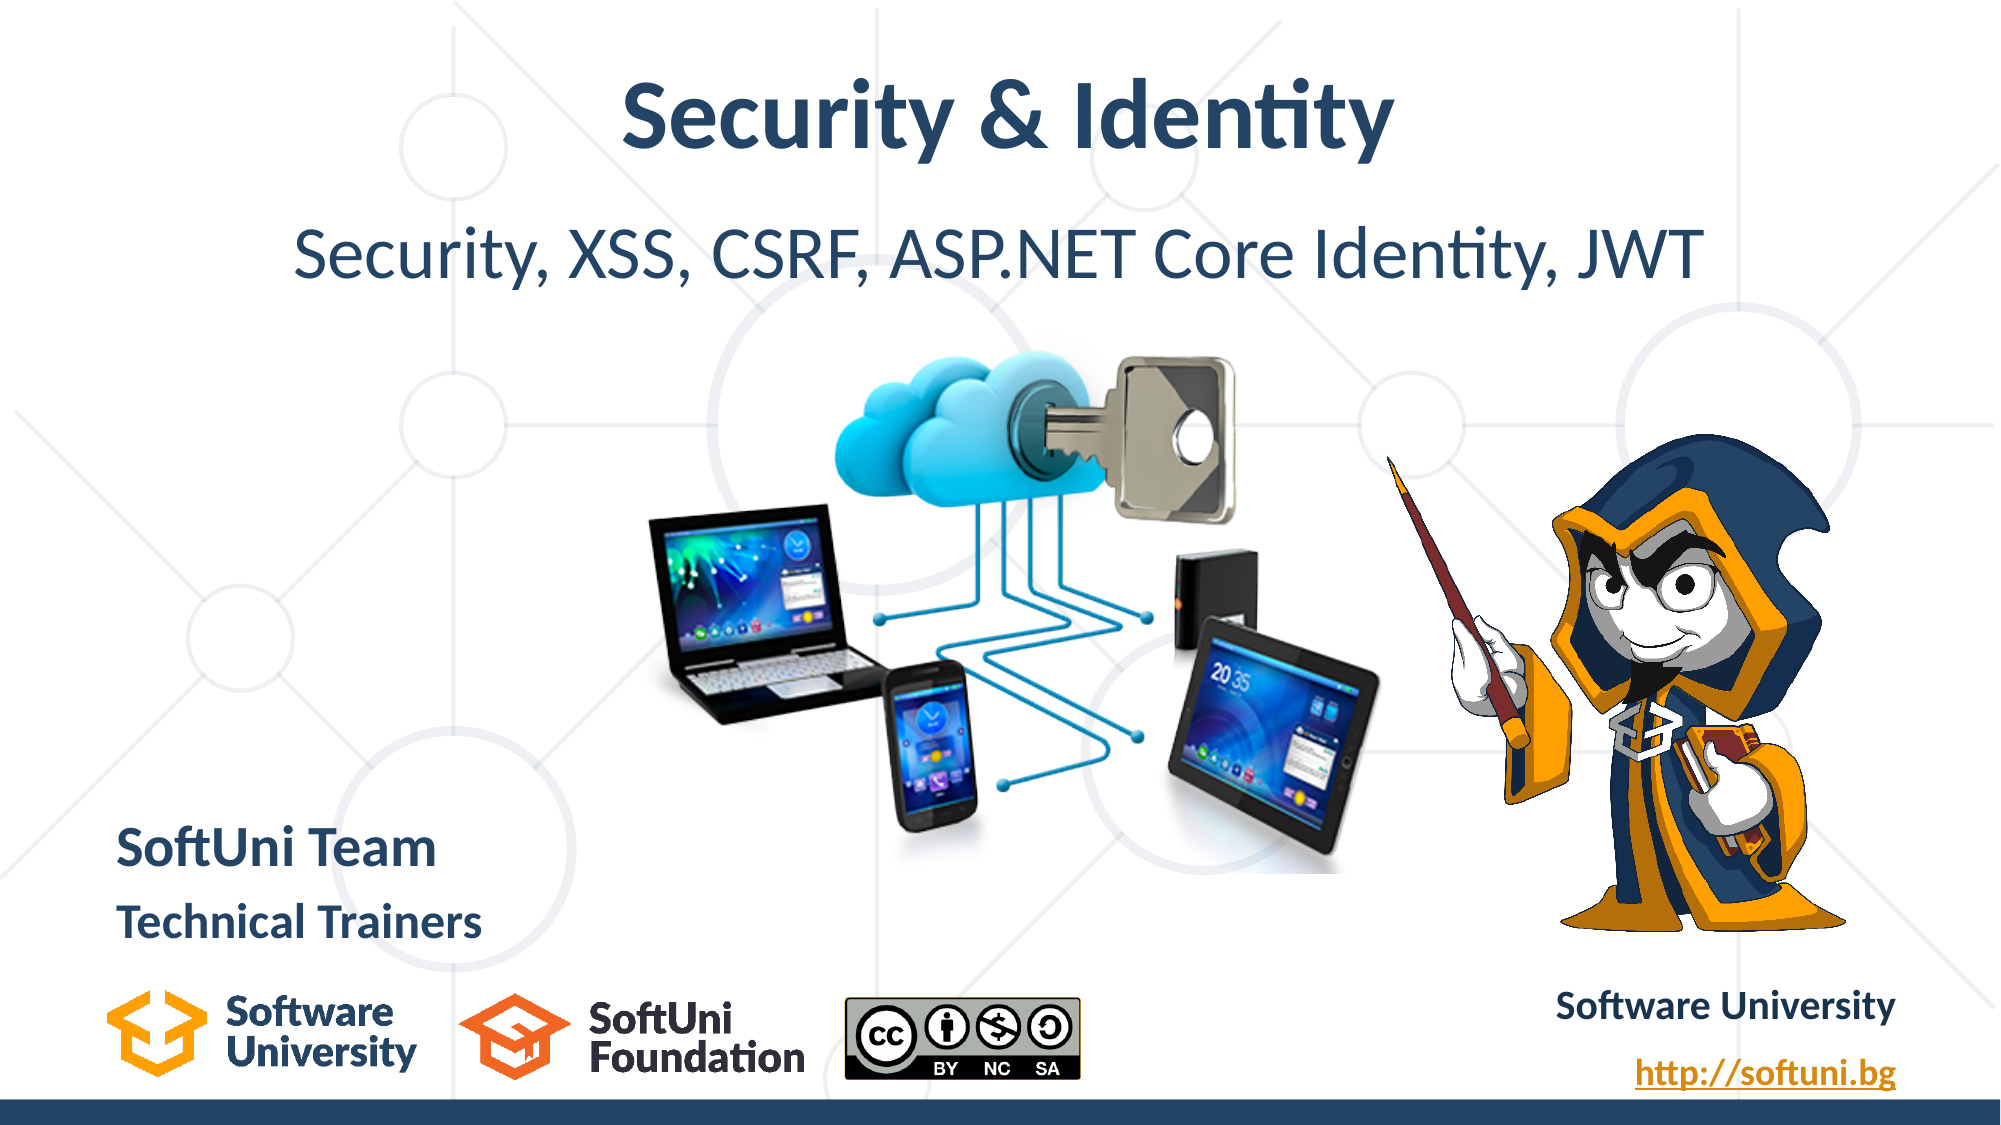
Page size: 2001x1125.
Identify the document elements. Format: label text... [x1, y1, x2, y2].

picture [458, 993, 804, 1080]
title Security & Identity [109, 36, 1909, 182]
picture [221, 990, 417, 1077]
list http://softuni.bg [1417, 1040, 1903, 1098]
list Technical Trainers [110, 880, 595, 954]
picture [107, 990, 211, 1077]
picture [535, 317, 1891, 953]
picture [845, 998, 1081, 1079]
list Software University [1417, 970, 1903, 1034]
list SoftUni Team [110, 800, 533, 880]
subtitle Security, XSS, CSRF, ASP.NET Core Identity, JWT [60, 193, 1940, 339]
